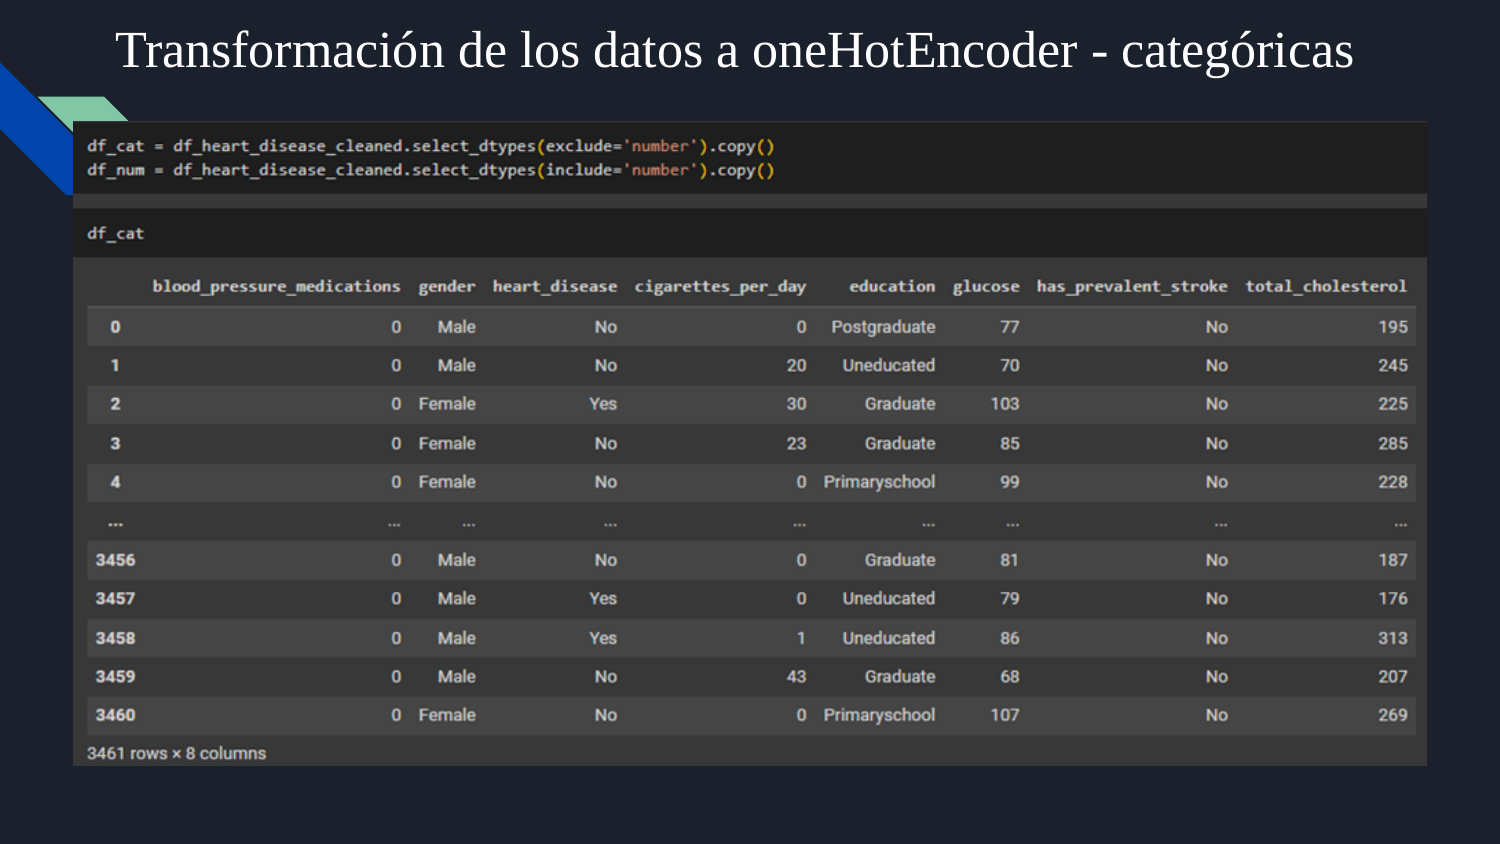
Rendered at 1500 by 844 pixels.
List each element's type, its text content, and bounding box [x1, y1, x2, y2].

title Transformación de los datos a oneHotEncoder - categóricas [100, 0, 1385, 119]
picture [72, 121, 1427, 766]
